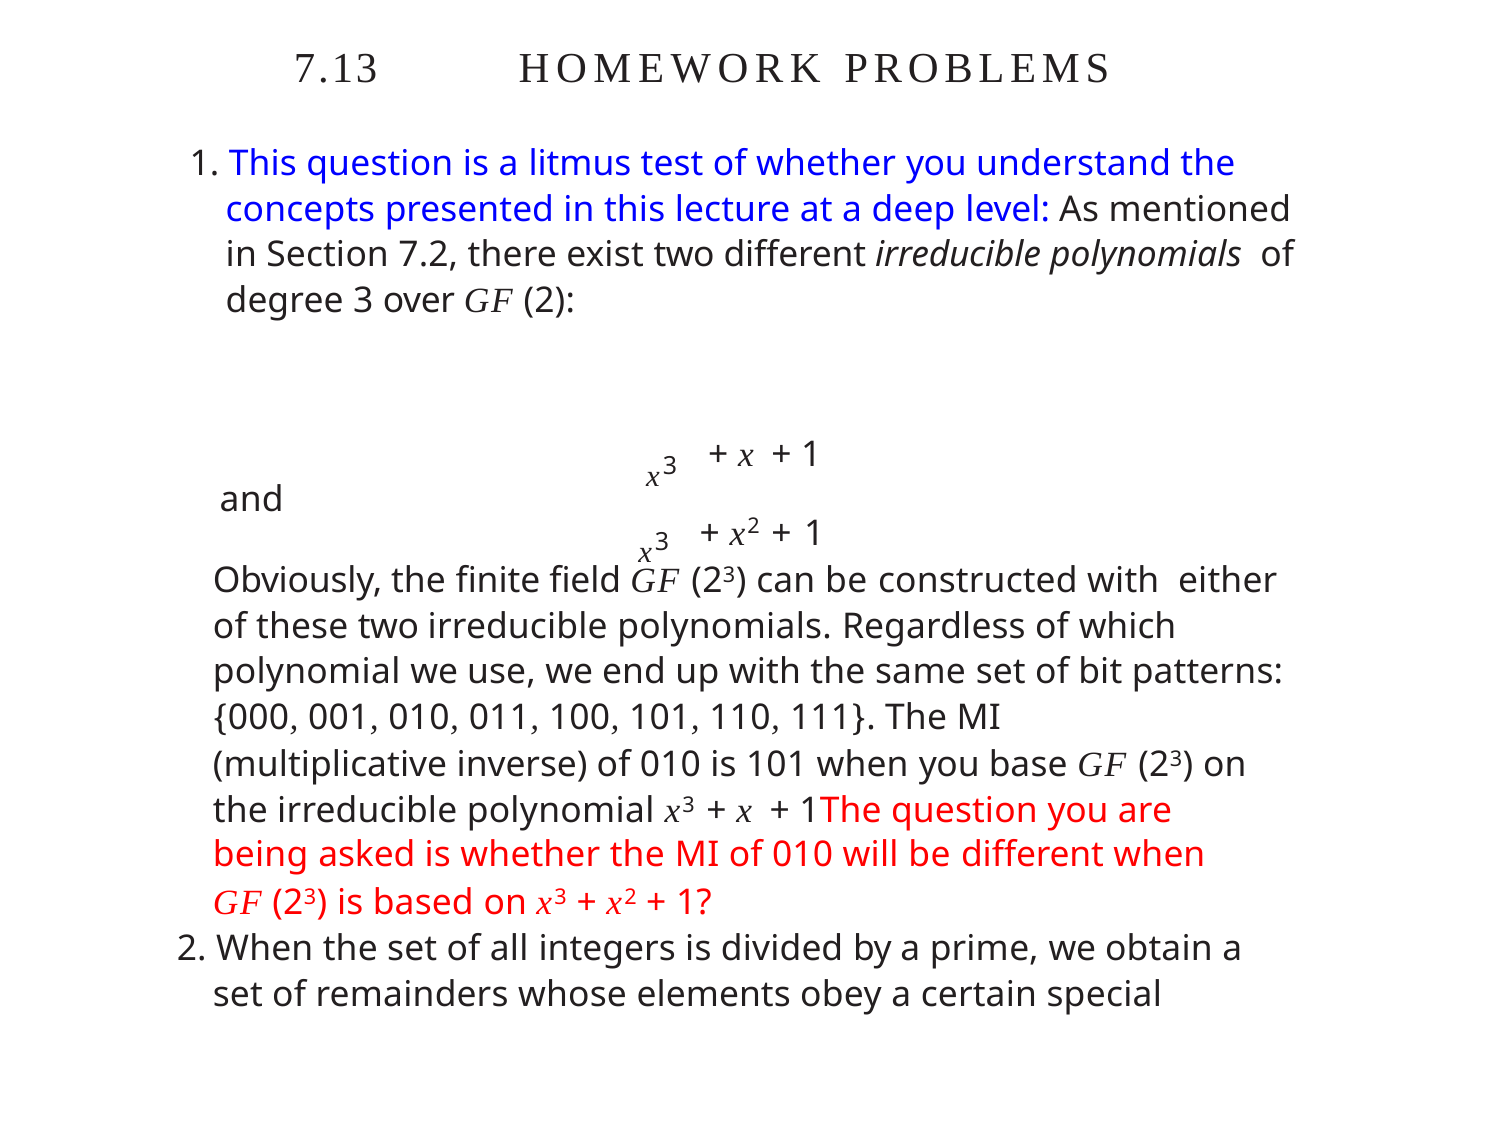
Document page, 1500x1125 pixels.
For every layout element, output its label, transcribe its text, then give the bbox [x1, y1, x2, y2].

text_box + x2 + 1 [693, 505, 894, 549]
text_box 7.13 HOMEWORK PROBLEMS 1. This question is a litmus test of whether you understand the concepts presented in this lecture at a deep level: As mentioned in Section 7.2, there exist two different irreducible polynomials of degree 3 over GF (2): [187, 37, 1314, 320]
text_box x3 [632, 495, 685, 549]
text_box Obviously, the finite field GF (23) can be constructed with either of these two irreducible polynomials. Regardless of which polynomial we use, we end up with the same set of bit patterns: {000, 001, 010, 011, 100, 101, 110, 111}. The MI (multiplicative inverse) of 010 is 101 when you base GF (23) on the irreducible polynomial x3 + x + 1The question you are being asked is whether the MI of 010 will be different when GF (23) is based on x3 + x2 + 1? 2. When the set of all integers is divided by a prime, we obtain a set of remainders whose elements obey a certain special [172, 549, 1316, 1013]
text_box + x + 1 [706, 428, 881, 474]
text_box and [217, 474, 285, 519]
text_box x3 [639, 418, 693, 493]
